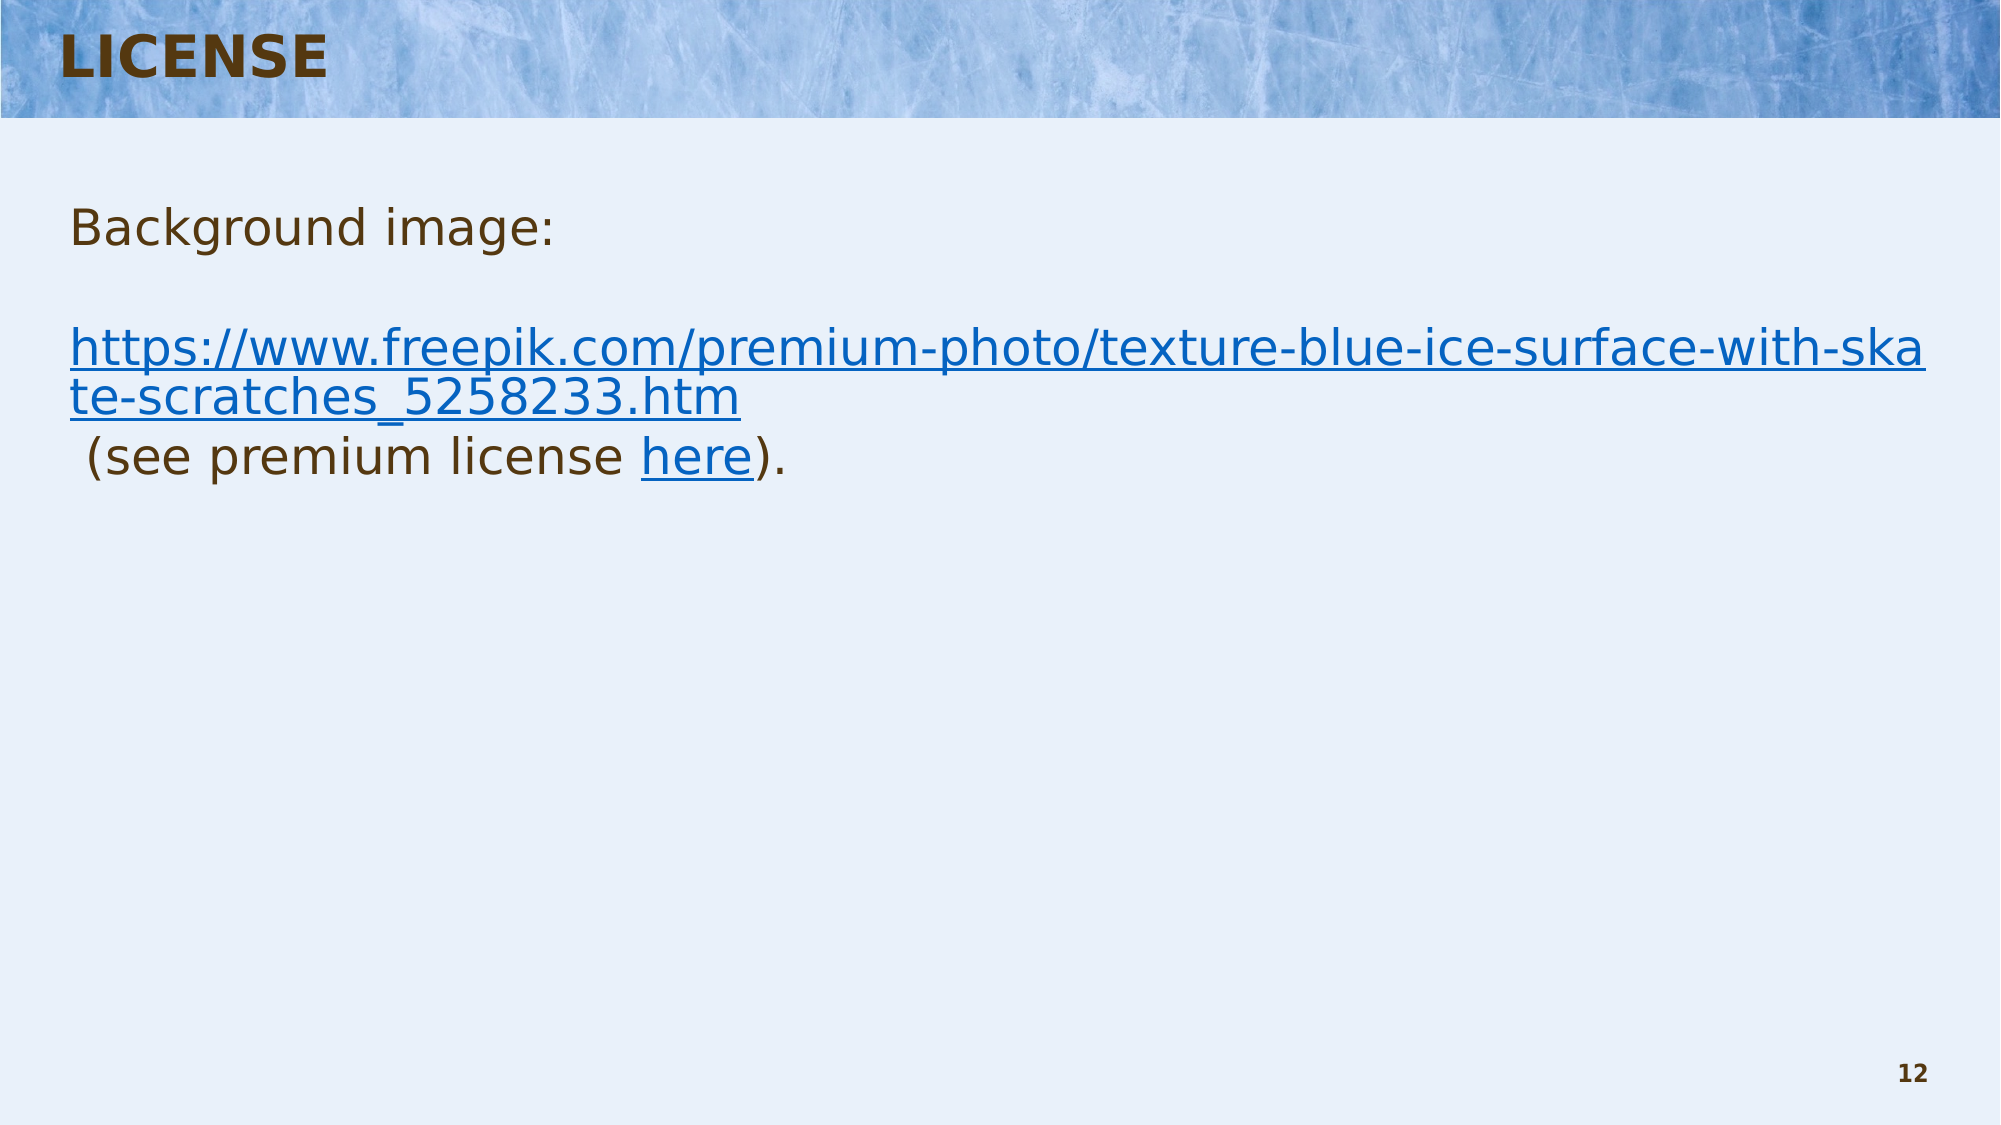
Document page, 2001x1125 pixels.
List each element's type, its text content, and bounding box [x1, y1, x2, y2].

text_box 12 [1493, 1042, 1944, 1103]
text_box Background image: https://www.freepik.com/premium-photo/texture-blue-ice-surface-with-skate-scratches_5258233.htm (see premium license here). [55, 187, 1945, 443]
title LICENSE [0, 0, 2000, 118]
